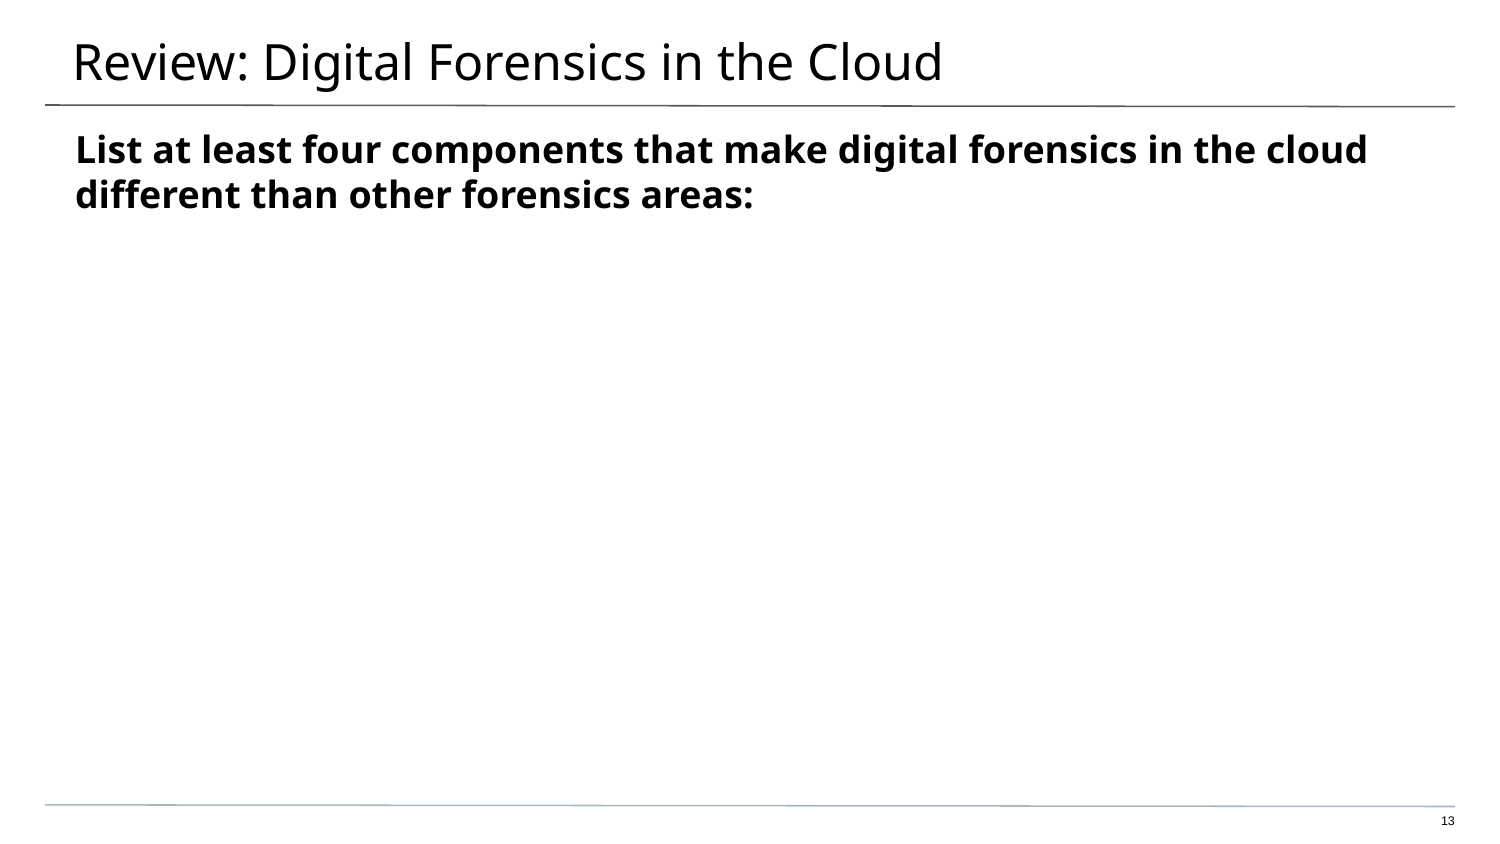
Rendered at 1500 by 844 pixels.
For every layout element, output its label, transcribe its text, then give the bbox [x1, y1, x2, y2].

subtitle List at least four components that make digital forensics in the cloud different than other forensics areas: [0, 110, 1500, 171]
slide_number 13 [1412, 813, 1455, 831]
title Review: Digital Forensics in the Cloud [0, 0, 1500, 88]
